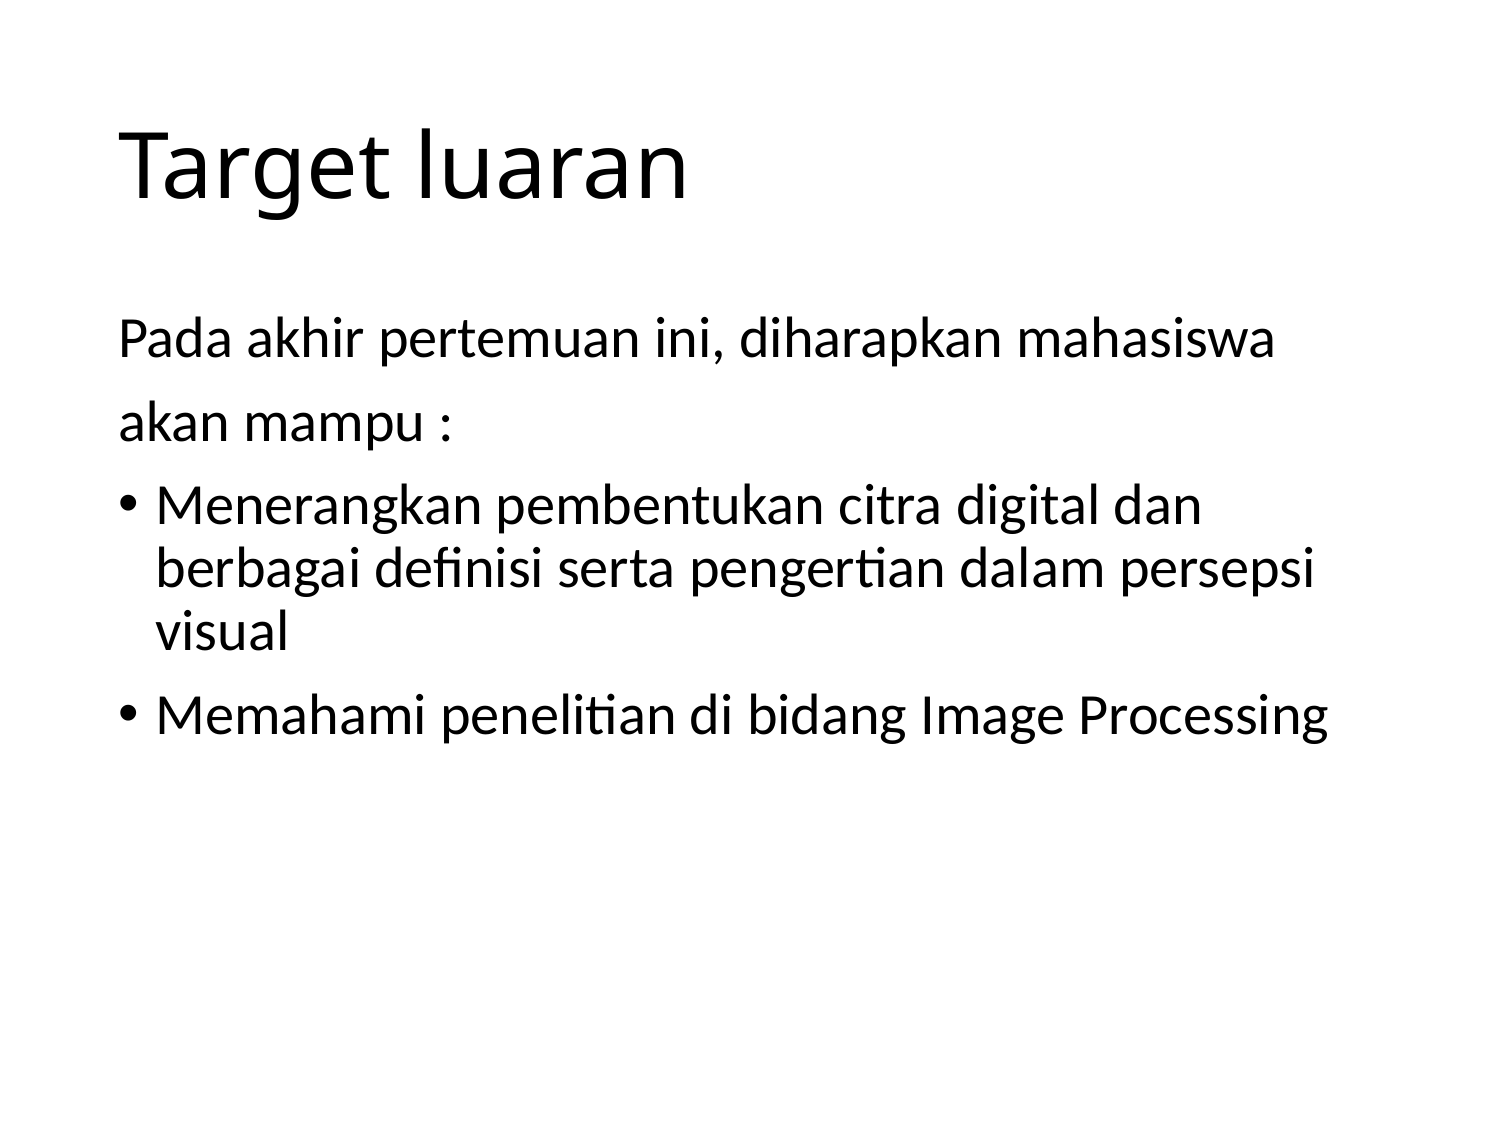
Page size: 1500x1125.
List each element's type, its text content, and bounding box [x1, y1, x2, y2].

list Pada akhir pertemuan ini, diharapkan mahasiswa akan mampu : Menerangkan pembentukan citra digital dan berbagai definisi serta pengertian dalam persepsi visual Memahami penelitian di bidang Image Processing [103, 299, 1397, 1014]
title Target luaran [103, 59, 1397, 278]
